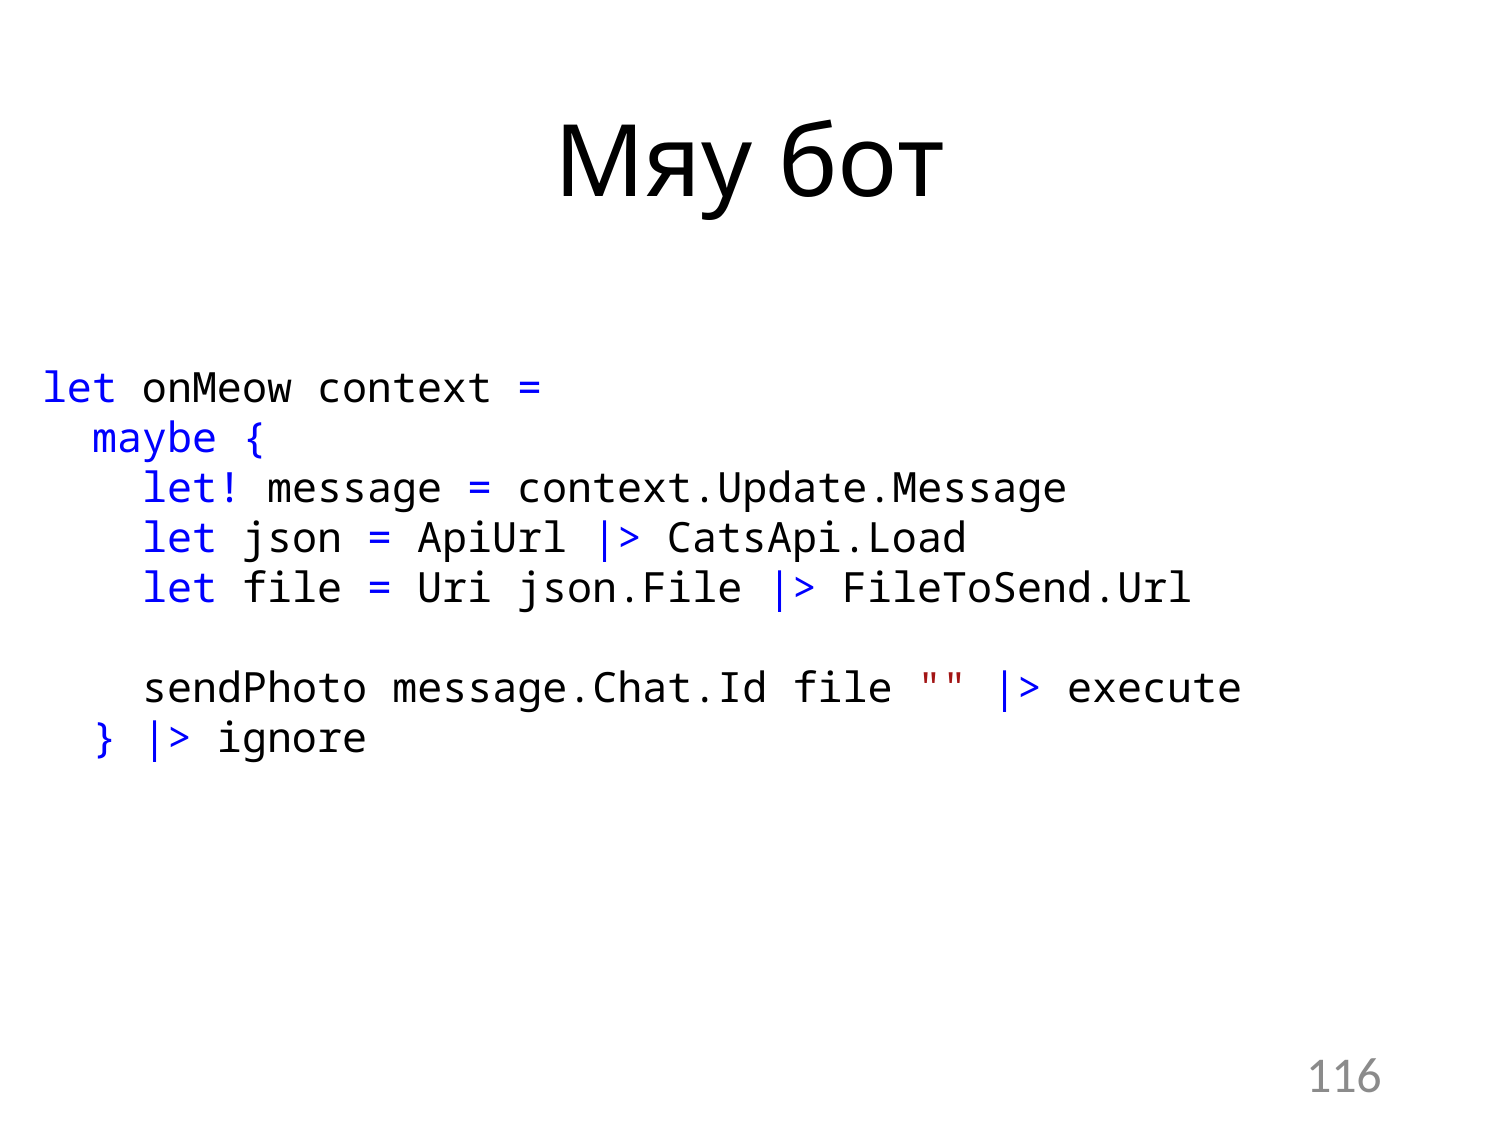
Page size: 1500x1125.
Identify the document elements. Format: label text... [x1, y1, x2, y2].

text_box Мяу бот [539, 88, 961, 224]
slide_number 116 [1059, 1042, 1397, 1103]
text_box let onMeow context = maybe { let! message = context.Update.Message let json = ApiUrl |> CatsApi.Load let file = Uri json.File |> FileToSend.Url sendPhoto message.Chat.Id file "" |> execute } |> ignore [27, 353, 1473, 769]
